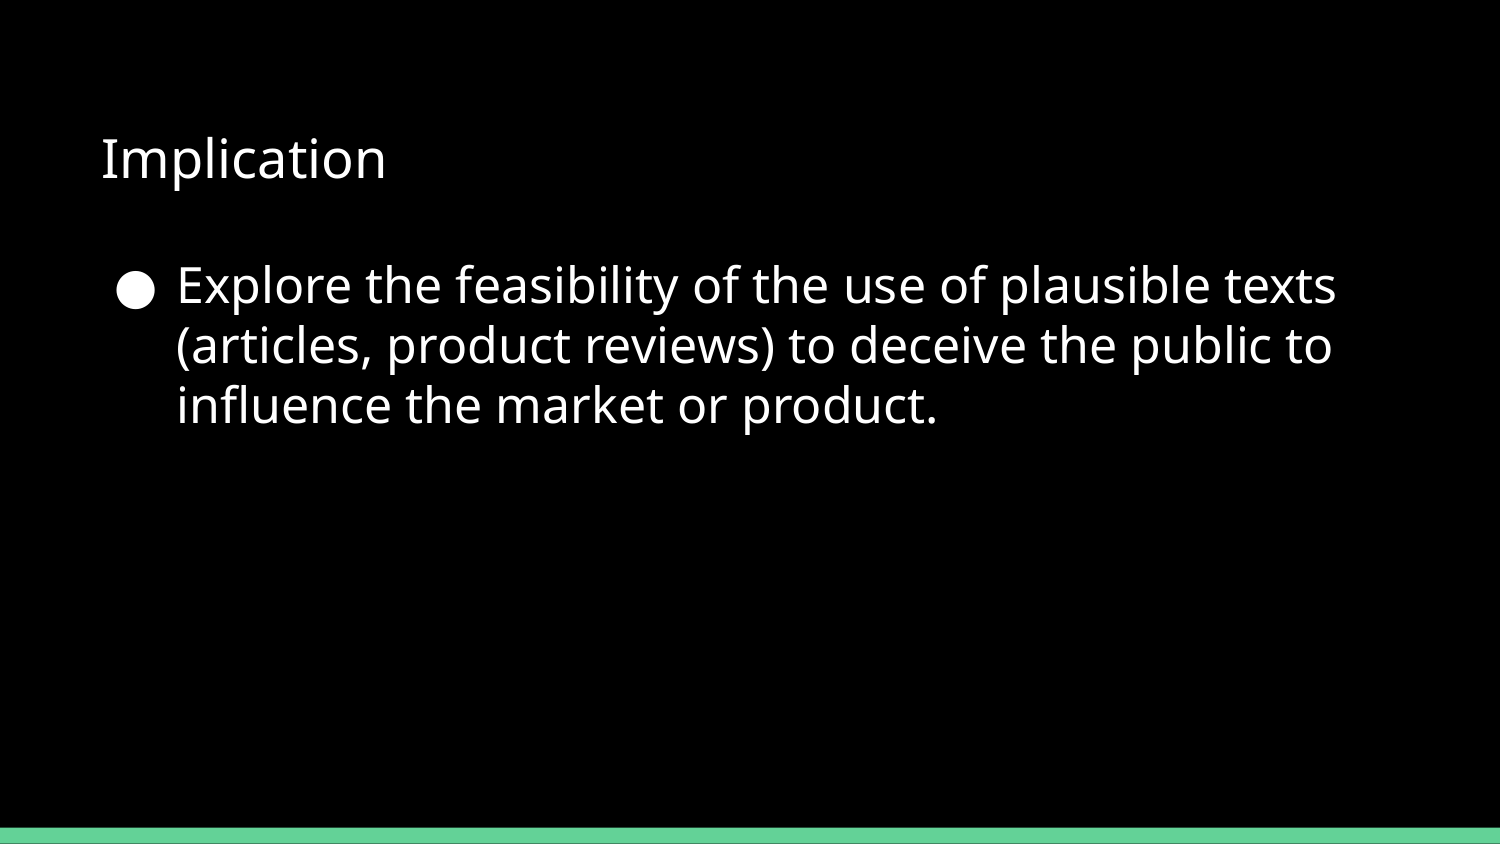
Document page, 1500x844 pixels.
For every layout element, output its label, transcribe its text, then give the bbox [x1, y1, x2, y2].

text_box Implication Explore the feasibility of the use of plausible texts (articles, product reviews) to deceive the public to influence the market or product. [86, 73, 1421, 747]
